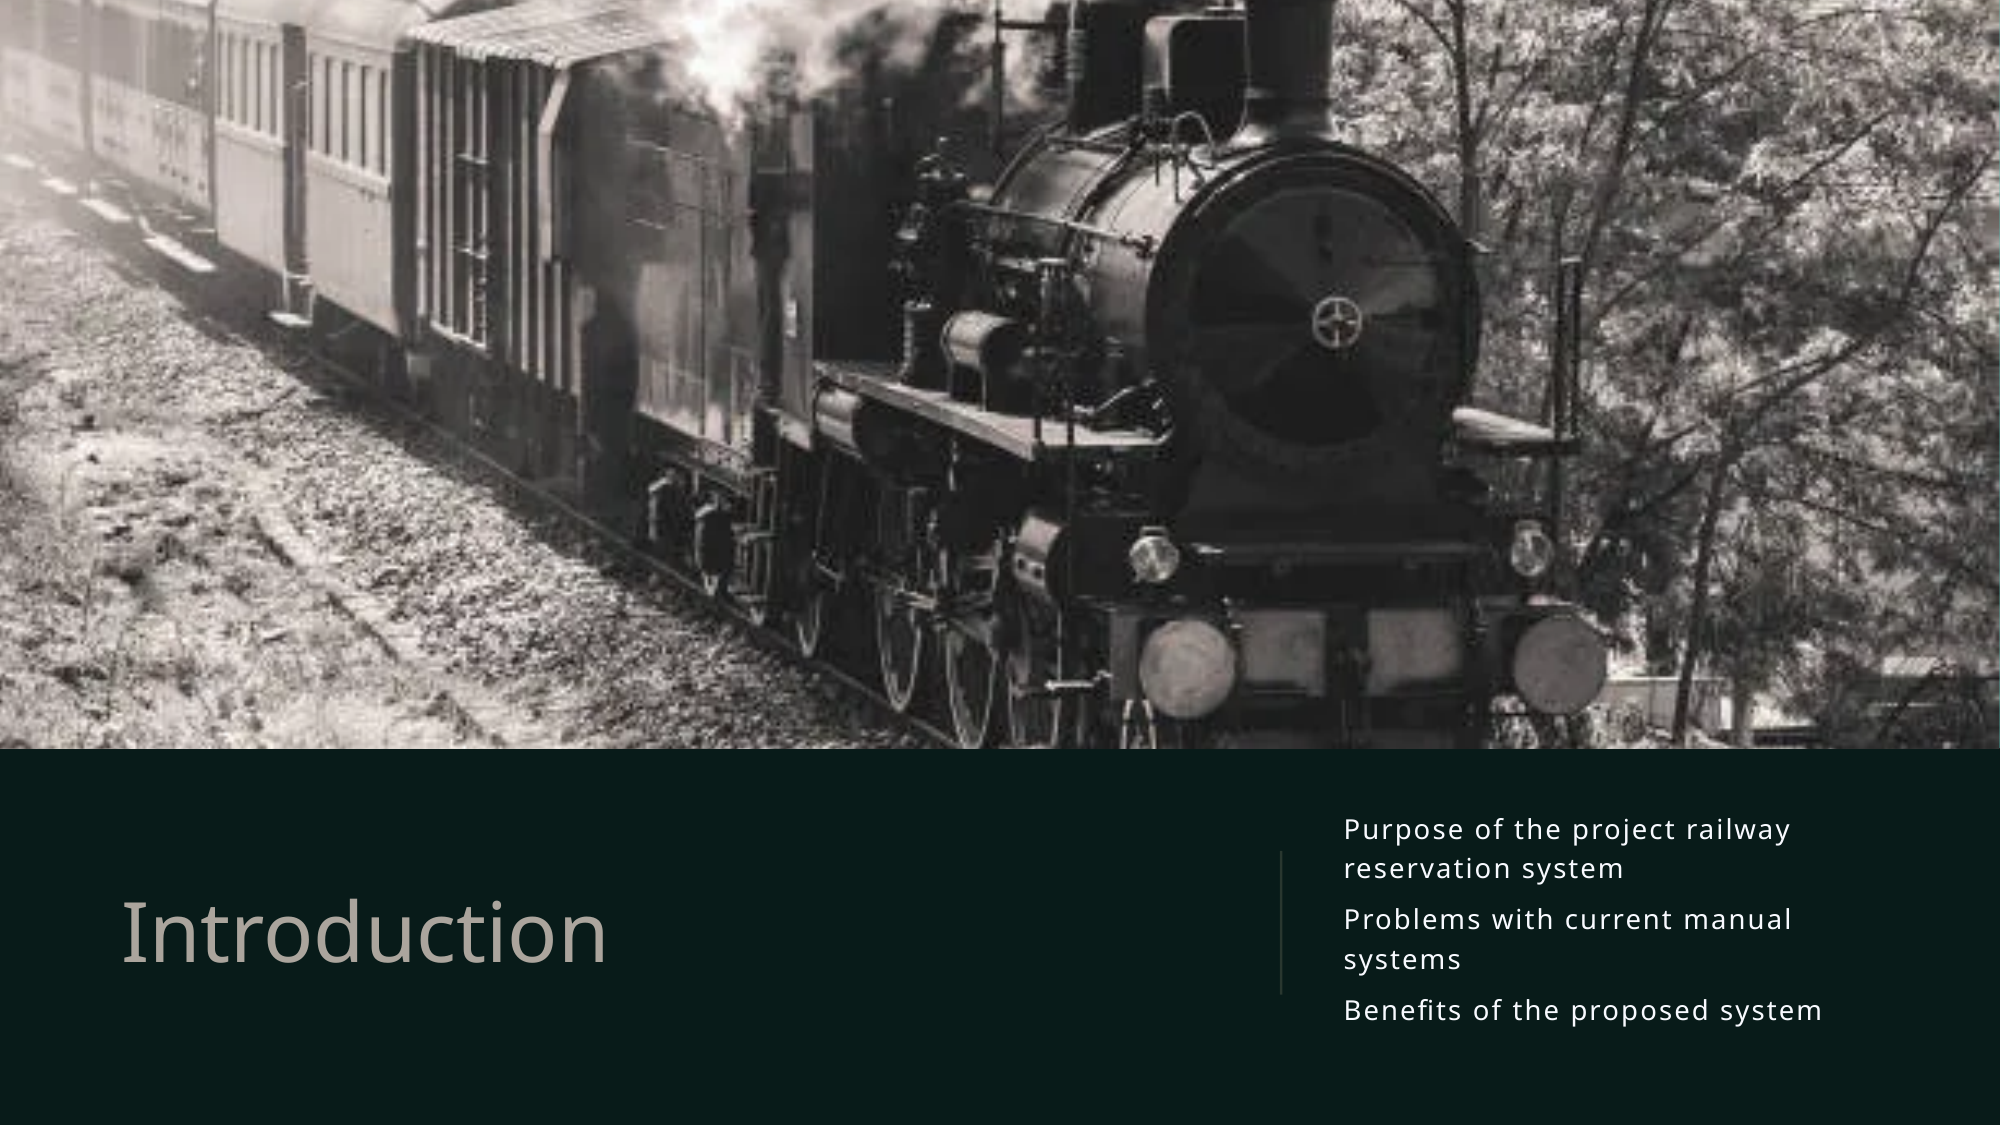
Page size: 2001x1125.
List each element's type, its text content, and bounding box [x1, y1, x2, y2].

subtitle Purpose of the project railway reservation system Problems with current manual systems Benefits of the proposed system [1328, 796, 1885, 1035]
picture [0, 0, 2000, 749]
title Introduction [106, 829, 1234, 1029]
